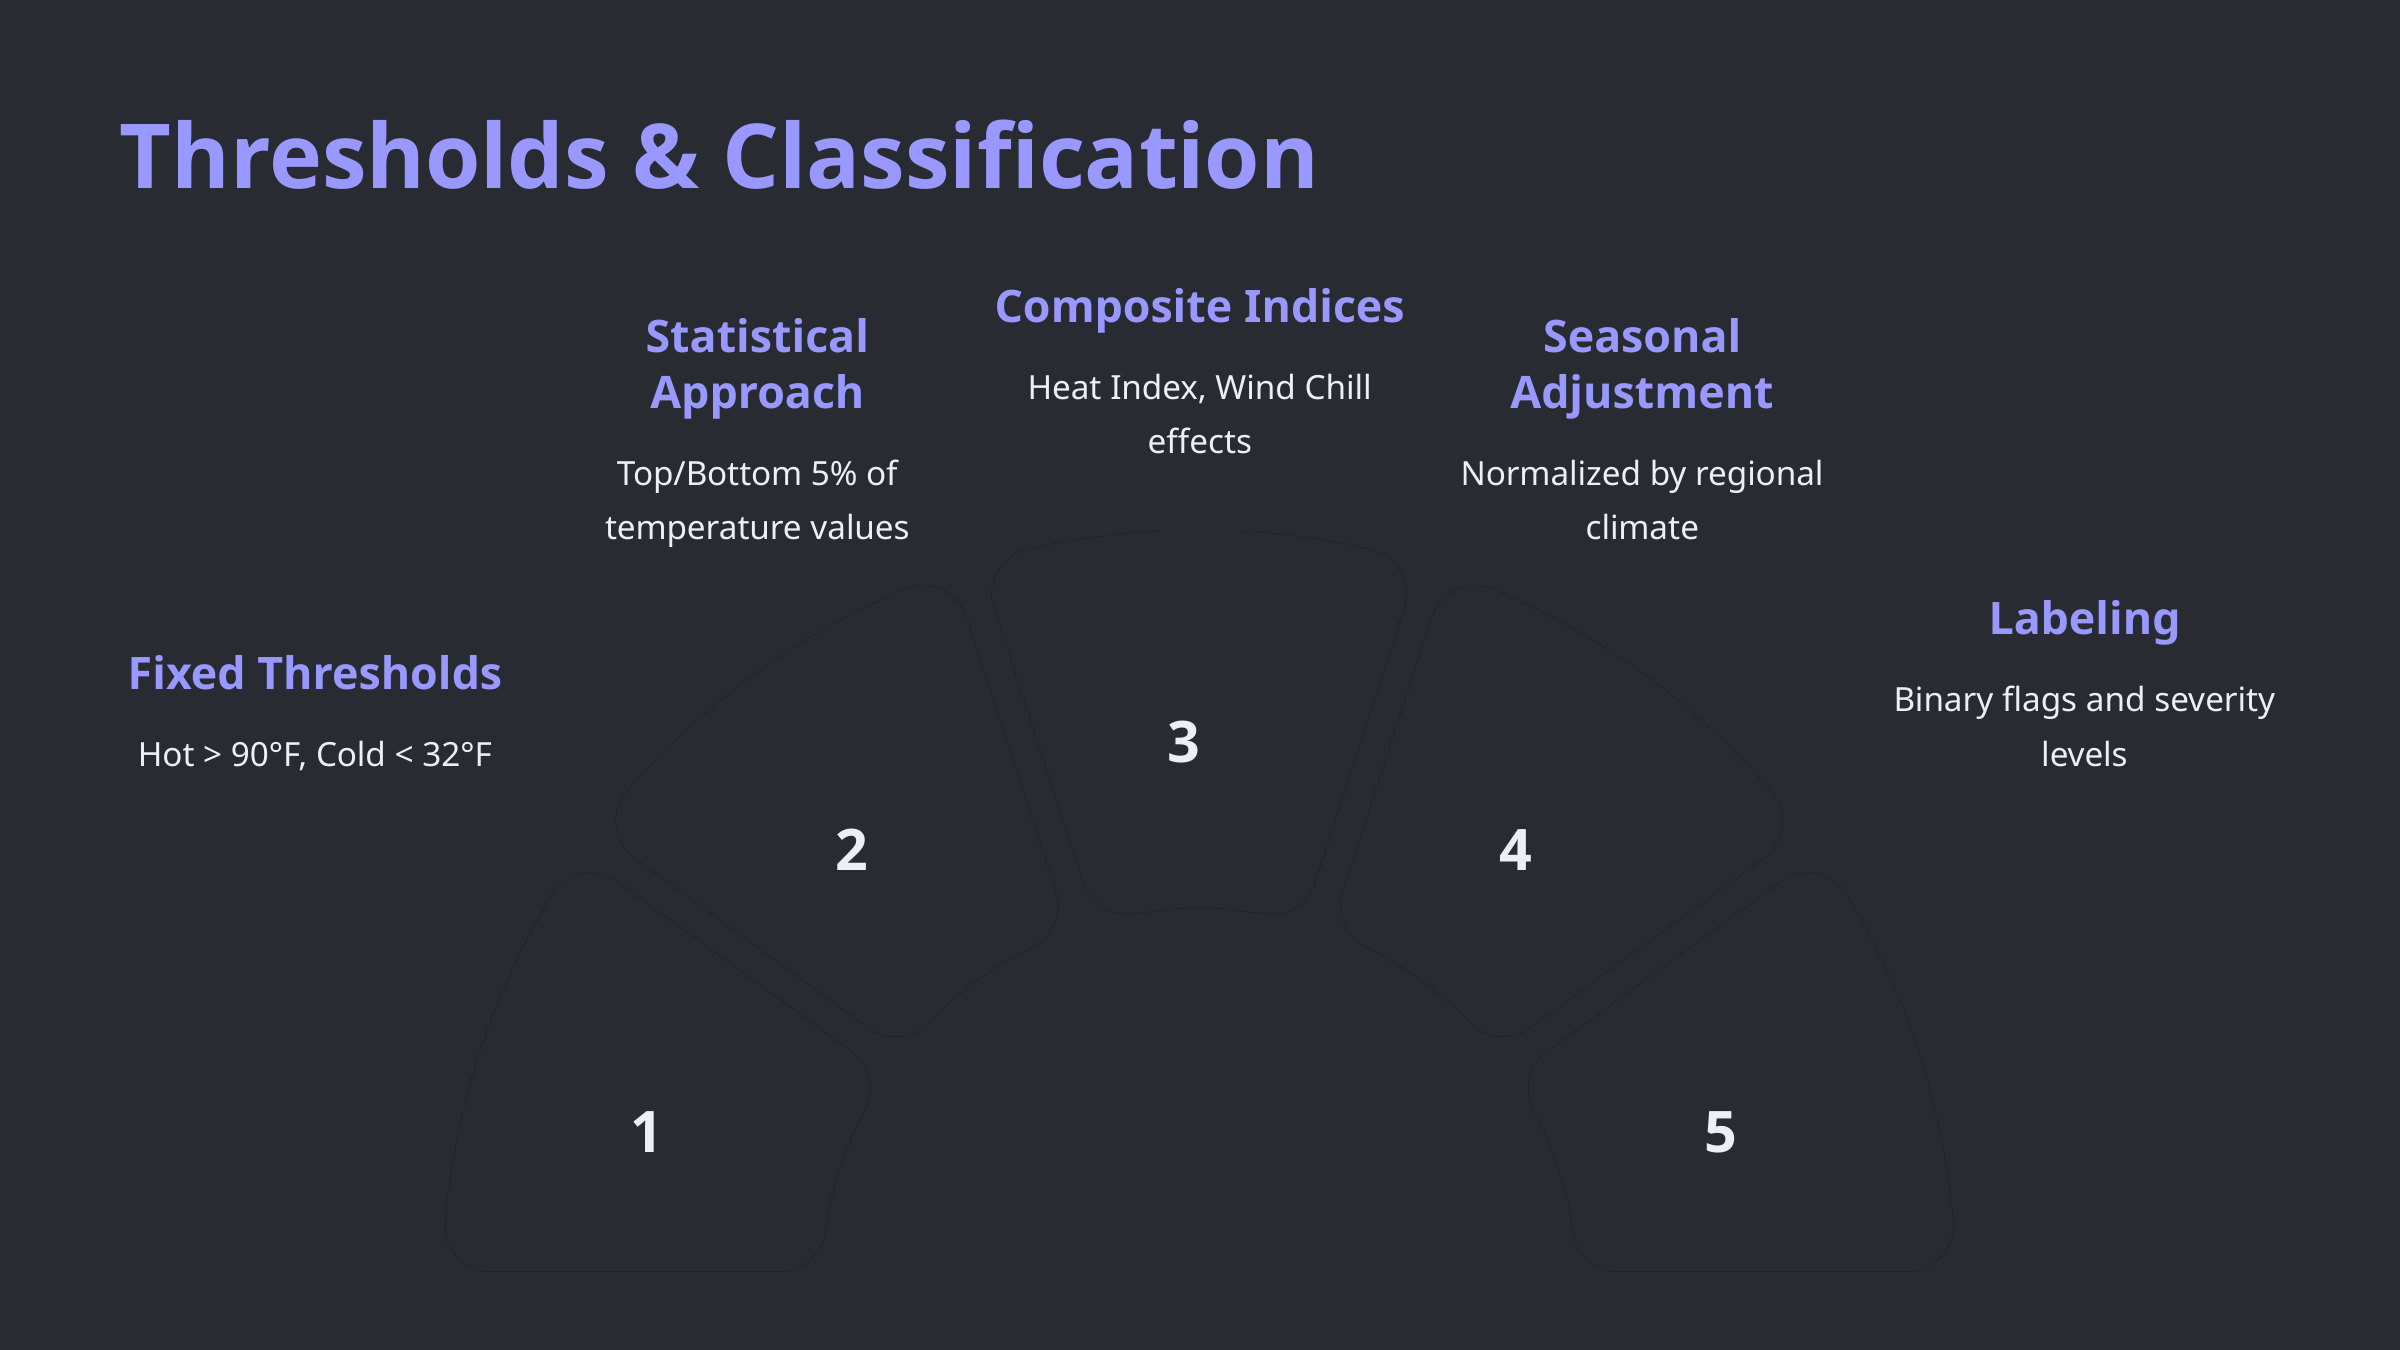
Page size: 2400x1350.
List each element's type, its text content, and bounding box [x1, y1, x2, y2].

text_box Fixed Thresholds [122, 642, 443, 699]
text_box Binary flags and severity levels [1956, 664, 2281, 774]
text_box Thresholds & Classification [119, 94, 1213, 207]
text_box Top/Bottom 5% of temperature values [562, 438, 953, 530]
text_box Statistical Approach [562, 305, 953, 418]
text_box Composite Indices [1004, 275, 1396, 332]
picture [443, 530, 1956, 1350]
text_box Seasonal Adjustment [1446, 305, 1838, 418]
text_box Labeling [1956, 587, 2281, 644]
text_box Normalized by regional climate [1446, 438, 1838, 530]
text_box Hot > 90°F, Cold < 32°F [122, 718, 443, 774]
text_box Heat Index, Wind Chill effects [1004, 352, 1396, 462]
